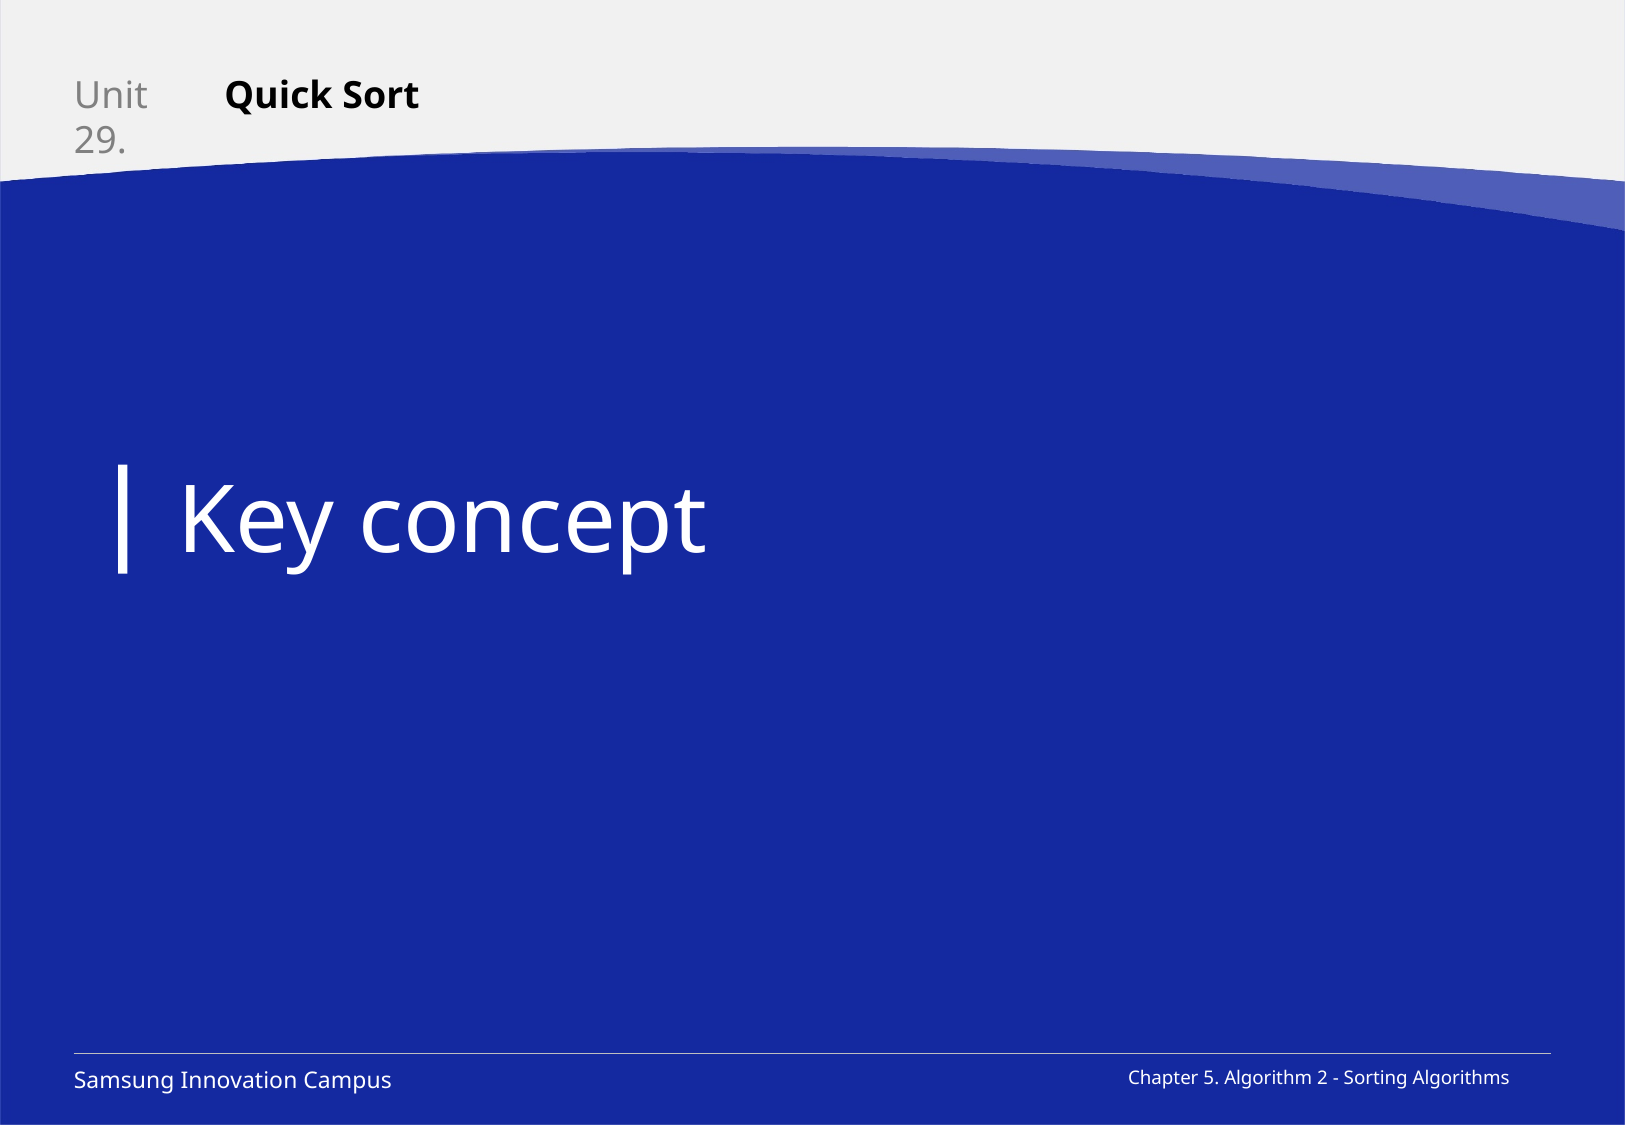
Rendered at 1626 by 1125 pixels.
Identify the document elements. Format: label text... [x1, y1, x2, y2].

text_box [74, 71, 1381, 117]
text_box Key concept [176, 458, 1487, 573]
text_box [117, 463, 128, 575]
picture [0, 0, 1625, 1125]
